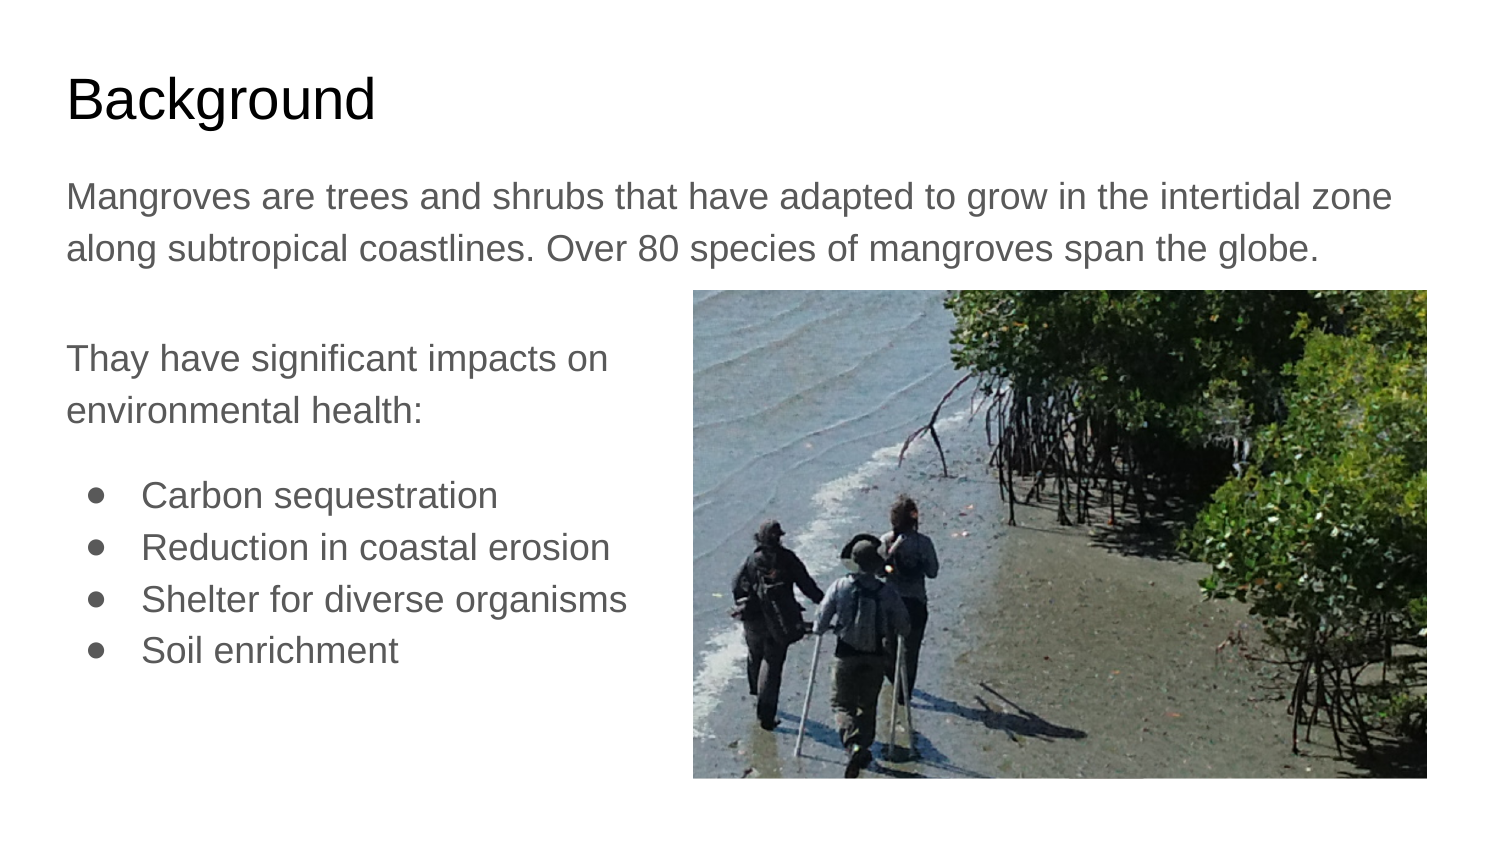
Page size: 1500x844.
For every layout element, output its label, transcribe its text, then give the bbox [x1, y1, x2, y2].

picture [693, 290, 1427, 779]
text_box Thay have significant impacts on environmental health: Carbon sequestration Reduction in coastal erosion Shelter for diverse organisms Soil enrichment [51, 312, 702, 801]
title Background [51, 46, 1449, 141]
list Mangroves are trees and shrubs that have adapted to grow in the intertidal zone along subtropical coastlines. Over 80 species of mangroves span the globe. [51, 150, 1449, 711]
